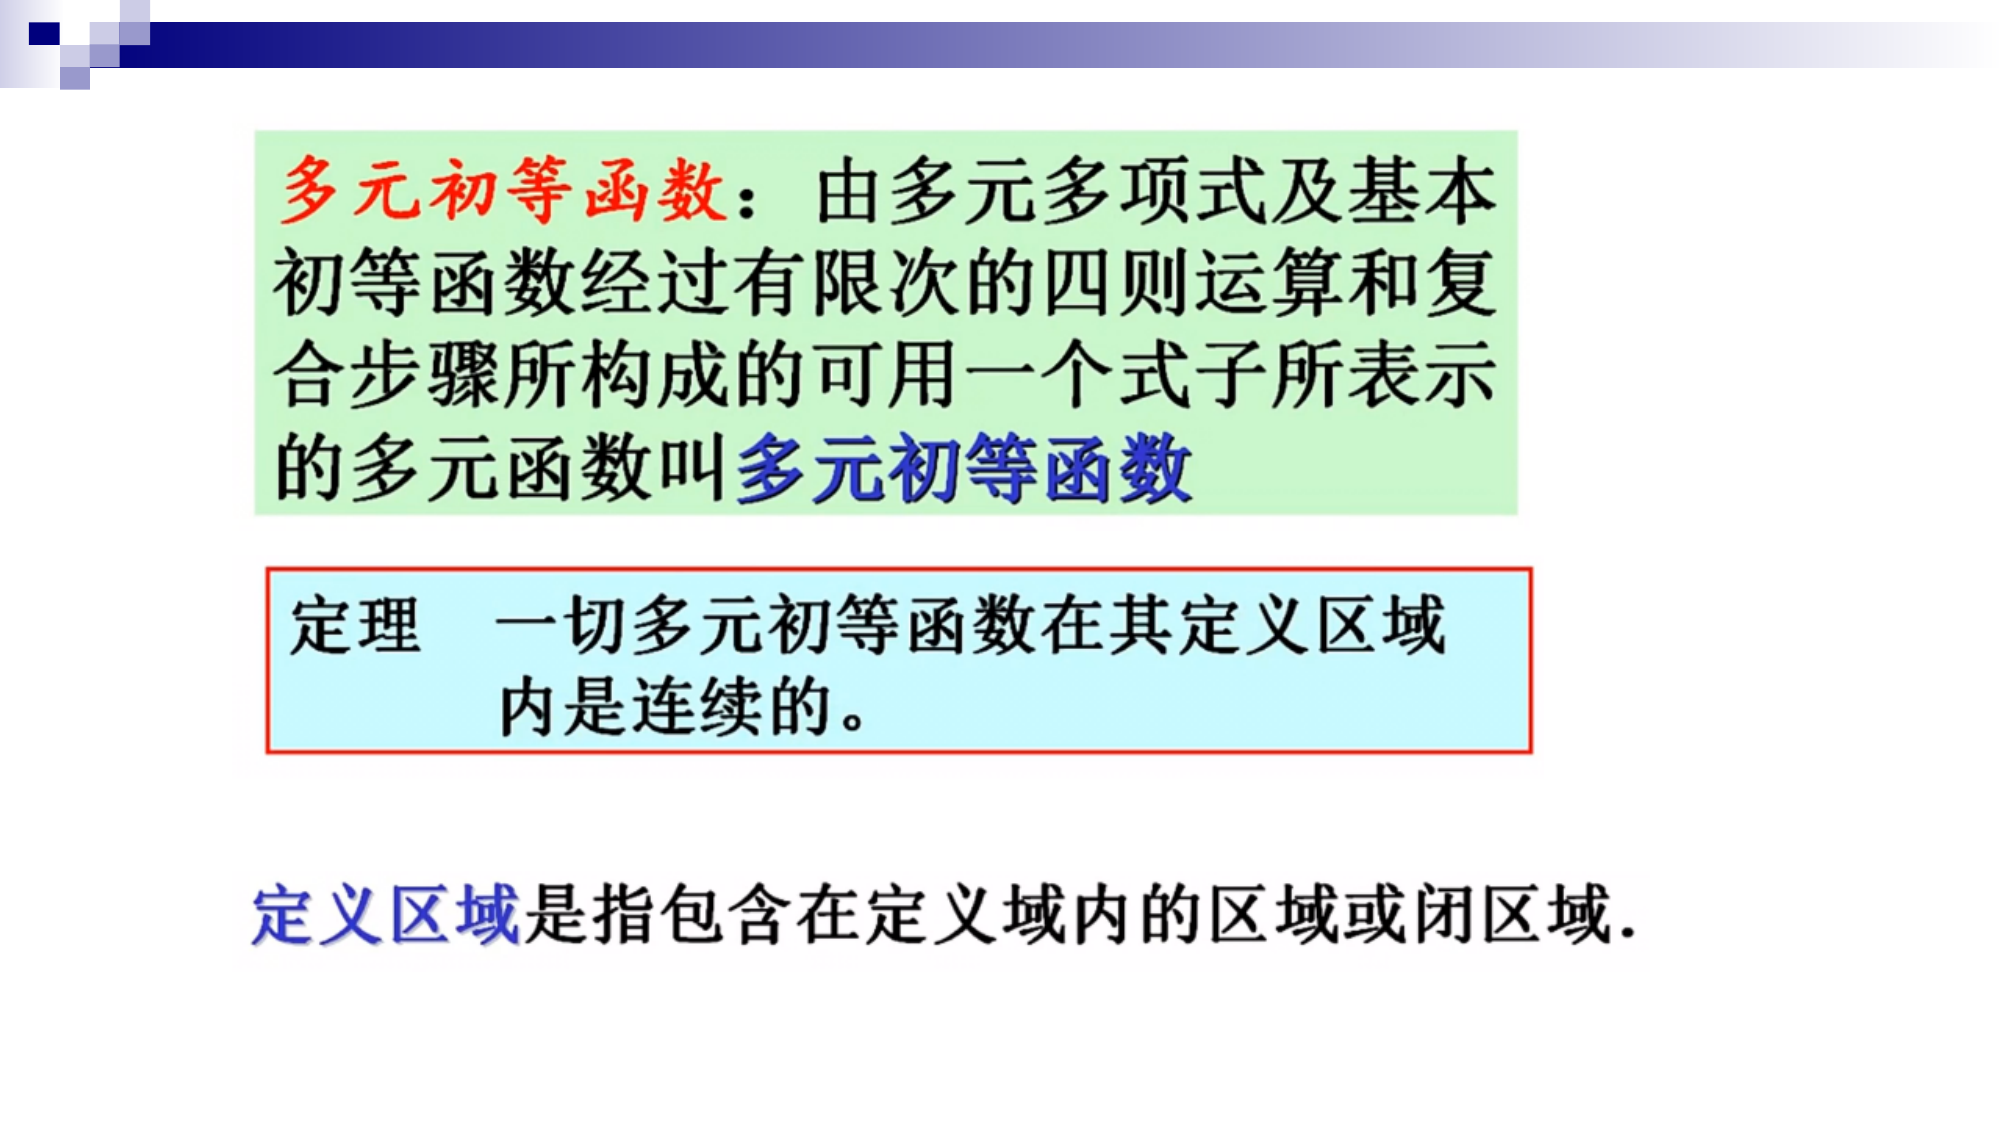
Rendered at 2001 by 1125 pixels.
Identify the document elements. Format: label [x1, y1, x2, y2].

picture [232, 555, 1544, 779]
picture [232, 871, 1650, 972]
picture [232, 113, 1530, 531]
